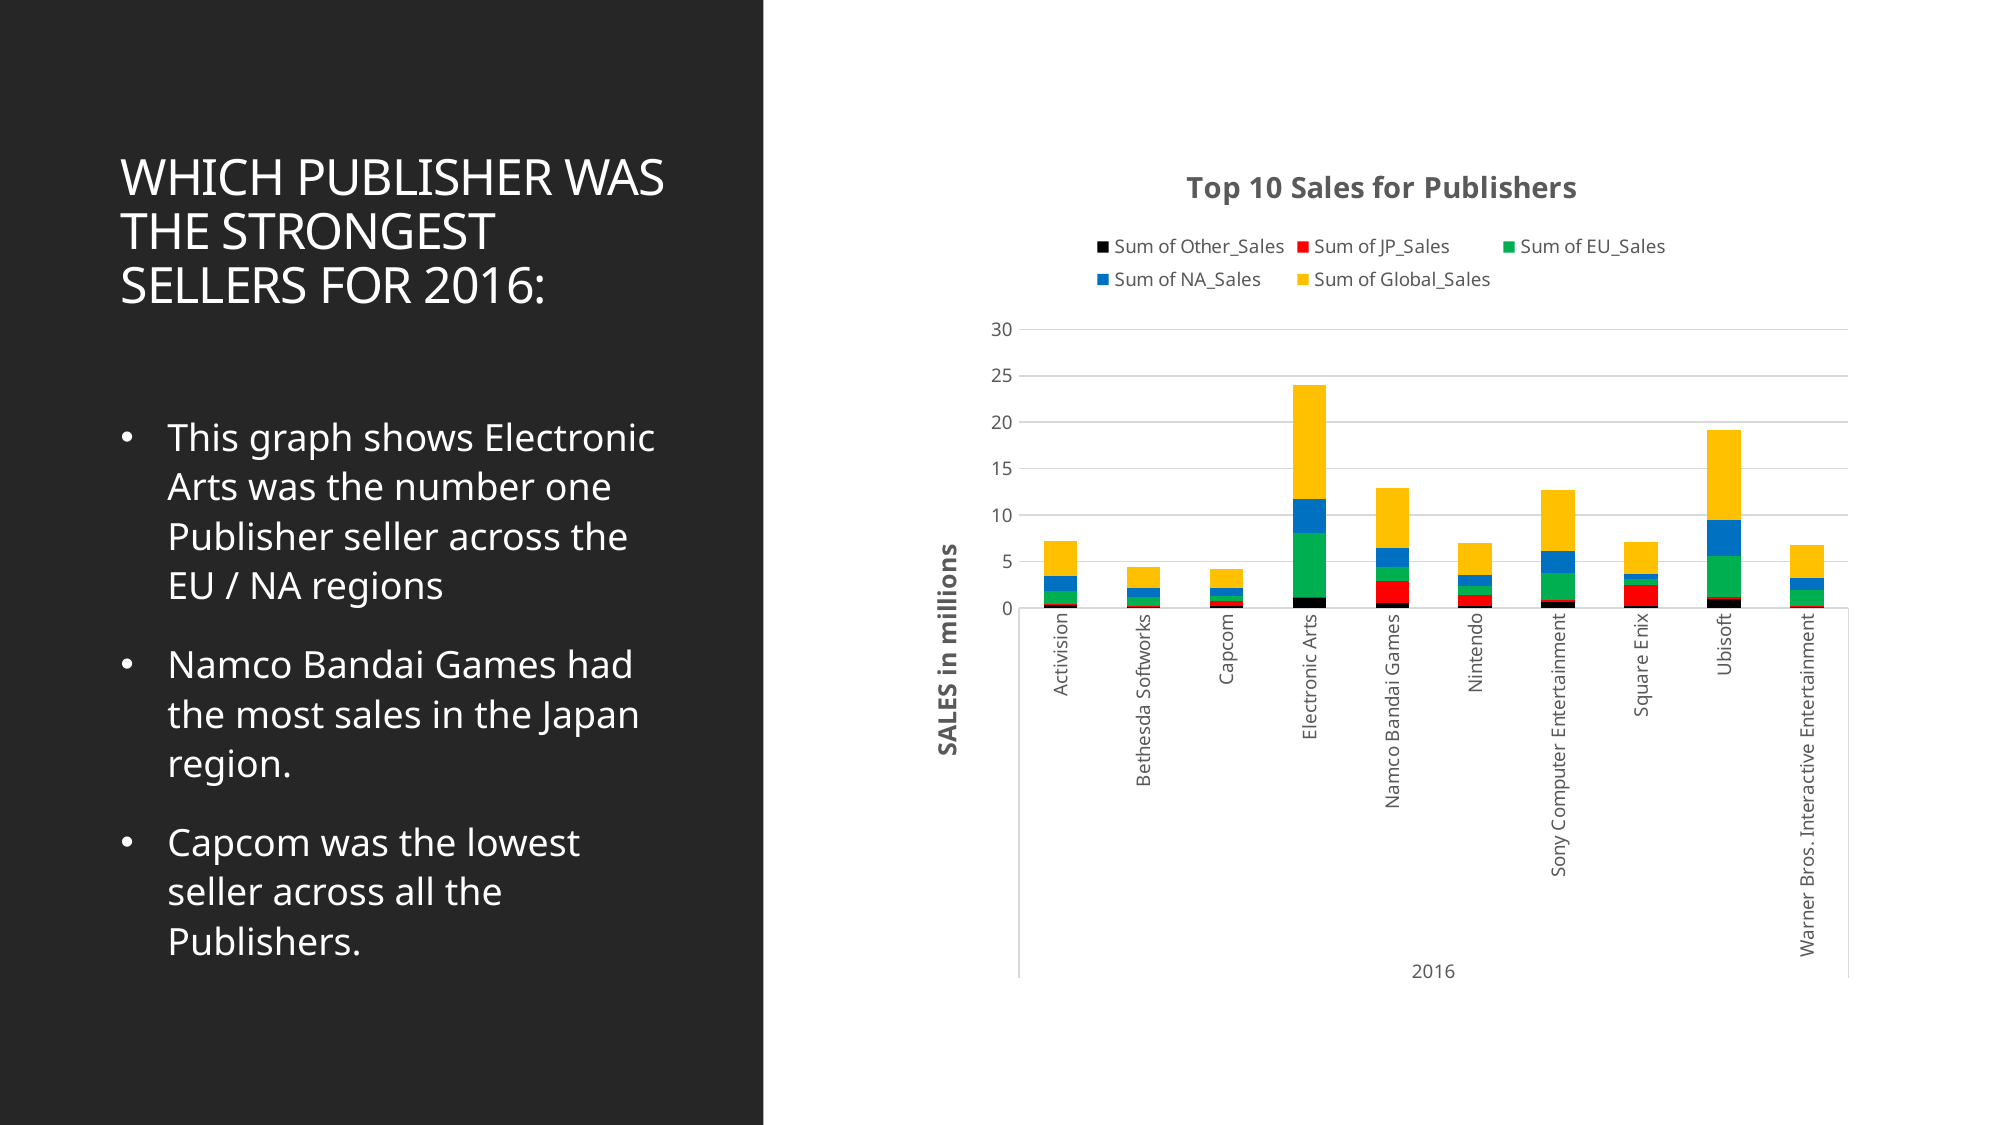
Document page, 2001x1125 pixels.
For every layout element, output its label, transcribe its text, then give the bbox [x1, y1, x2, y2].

chart [894, 132, 1869, 1003]
title WHICH PUBLISHER WAS THE STRONGEST SELLERS FOR 2016: [105, 52, 683, 322]
list This graph shows Electronic Arts was the number one Publisher seller across the EU / NA regions Namco Bandai Games had the most sales in the Japan region. Capcom was the lowest seller across all the Publishers. [105, 401, 683, 1002]
